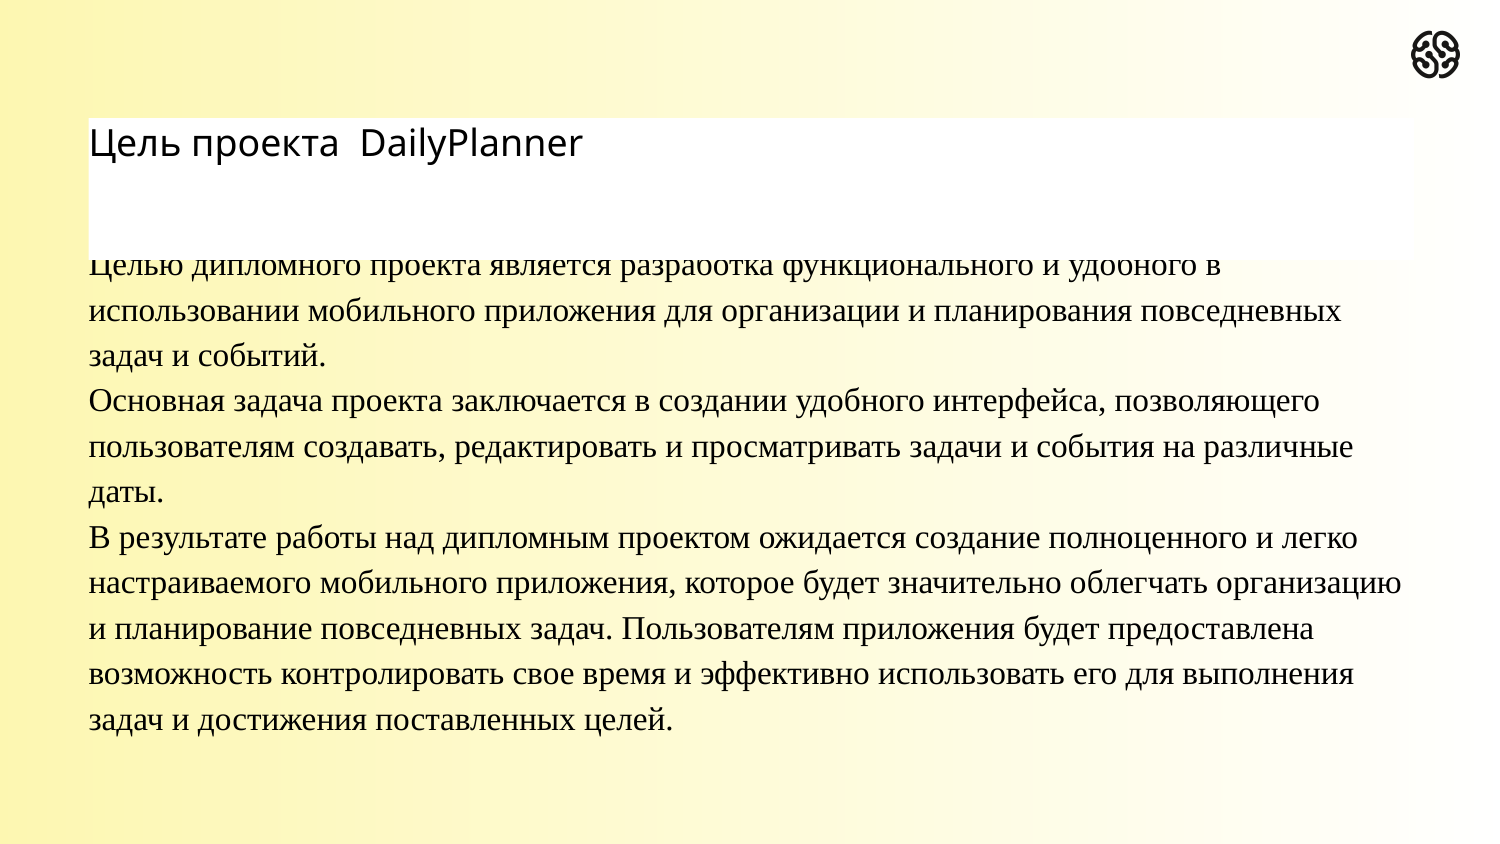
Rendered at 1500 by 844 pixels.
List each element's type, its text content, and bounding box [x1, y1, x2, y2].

picture [1411, 30, 1460, 79]
subtitle Целью дипломного проекта является разработка функционального и удобного в использовании мобильного приложения для организации и планирования повседневных задач и событий. Основная задача проекта заключается в создании удобного интерфейса, позволяющего пользователям создавать, редактировать и просматривать задачи и события на различные даты. В результате работы над дипломным проектом ожидается создание полноценного и легко настраиваемого мобильного приложения, которое будет значительно облегчать организацию и планирование повседневных задач. Пользователям приложения будет предоставлена возможность контролировать свое время и эффективно использовать его для выполнения задач и достижения поставленных целей. [88, 260, 1412, 739]
title Цель проекта DailyPlanner [88, 118, 1415, 260]
